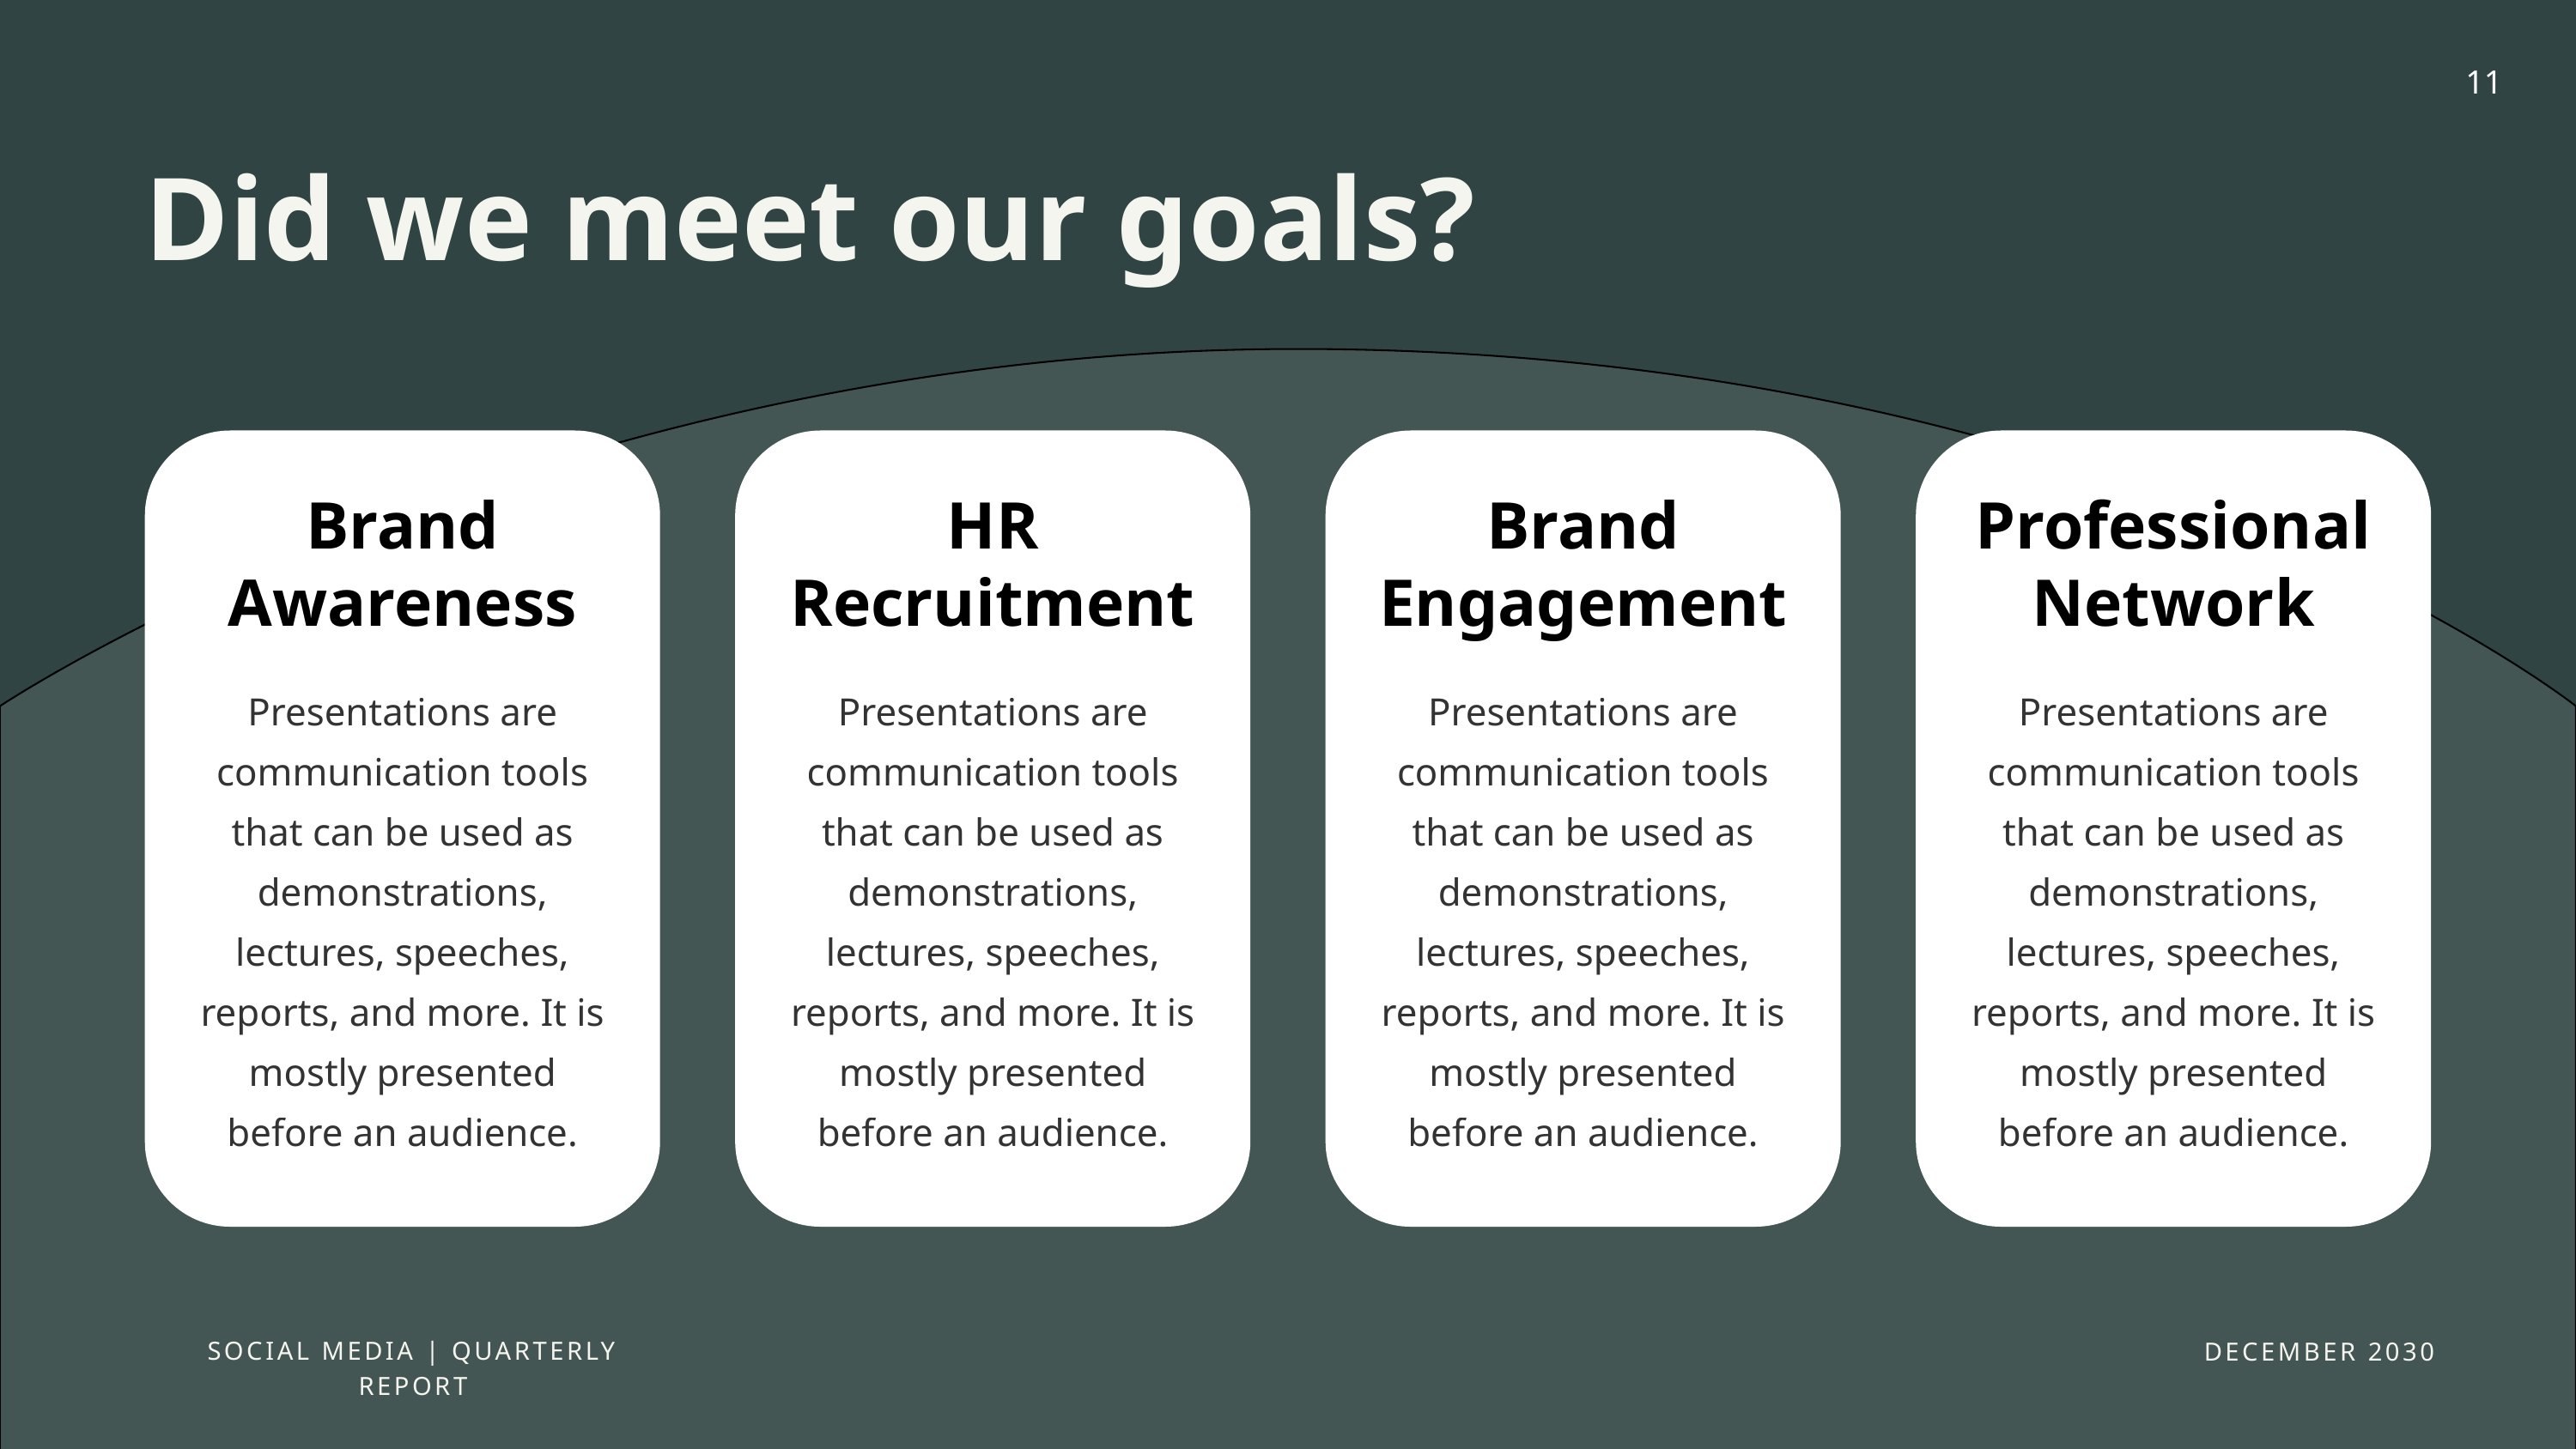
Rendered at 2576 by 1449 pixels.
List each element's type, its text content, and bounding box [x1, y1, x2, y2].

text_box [144, 430, 660, 1228]
text_box 11 [2465, 55, 2503, 100]
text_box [0, 349, 2576, 1449]
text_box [734, 430, 1251, 1228]
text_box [1325, 430, 1841, 1228]
text_box Did we meet our goals? [144, 144, 1599, 284]
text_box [1915, 430, 2432, 1228]
